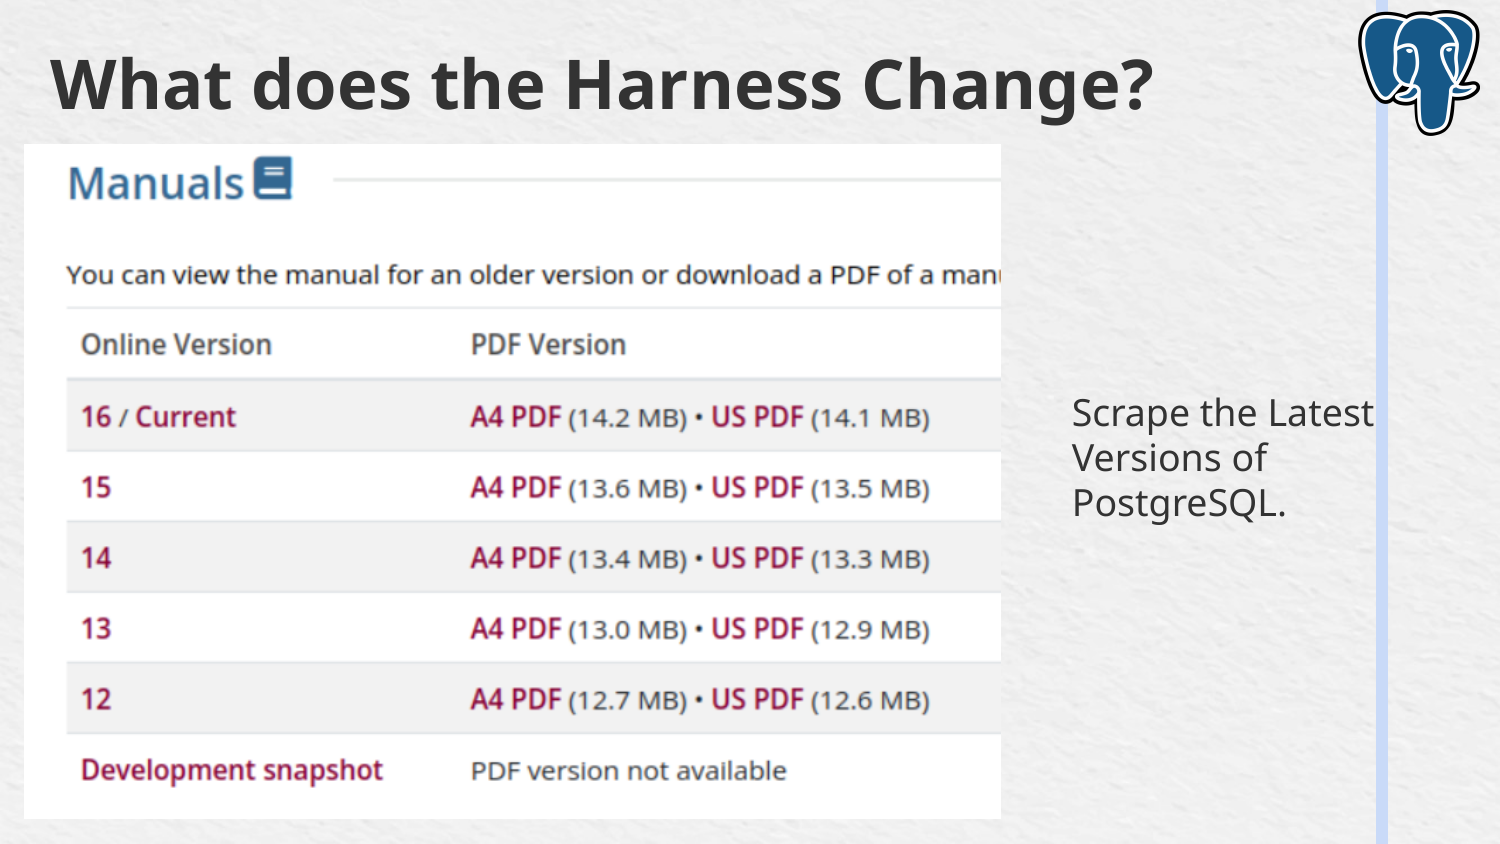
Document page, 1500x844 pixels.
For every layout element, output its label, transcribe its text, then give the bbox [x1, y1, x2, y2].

picture [1357, 10, 1480, 136]
title What does the Harness Change? [35, 25, 1345, 120]
picture [24, 144, 1001, 819]
text_box Scrape the Latest Versions of PostgreSQL. [1056, 373, 1419, 592]
